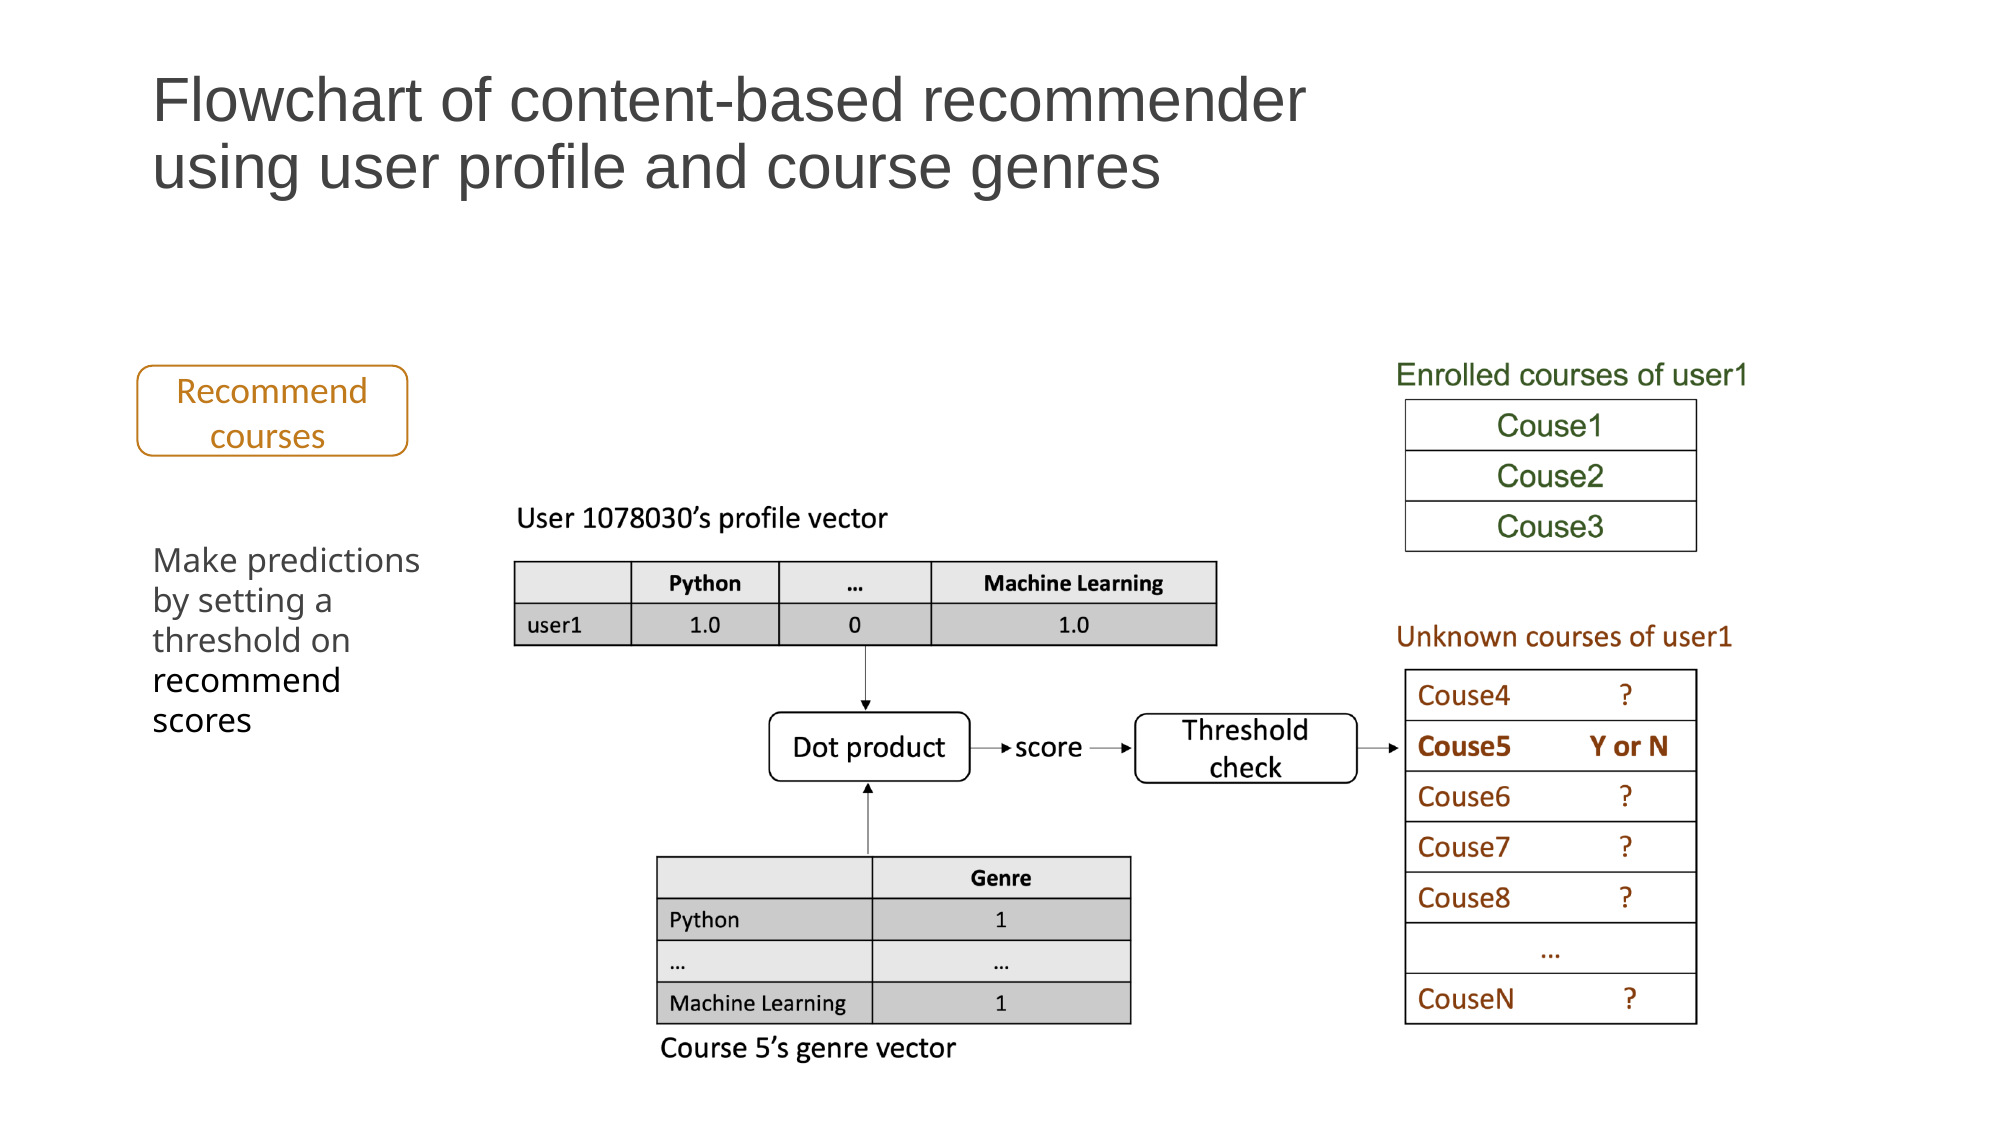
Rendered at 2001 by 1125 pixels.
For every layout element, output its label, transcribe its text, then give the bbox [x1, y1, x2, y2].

text_box Make predictions by setting a threshold on recommend scores [137, 524, 458, 881]
picture [503, 352, 1751, 1070]
title Flowchart of content-based recommender using user profile and course genres [137, 59, 1863, 278]
text_box Recommend courses [137, 365, 408, 456]
